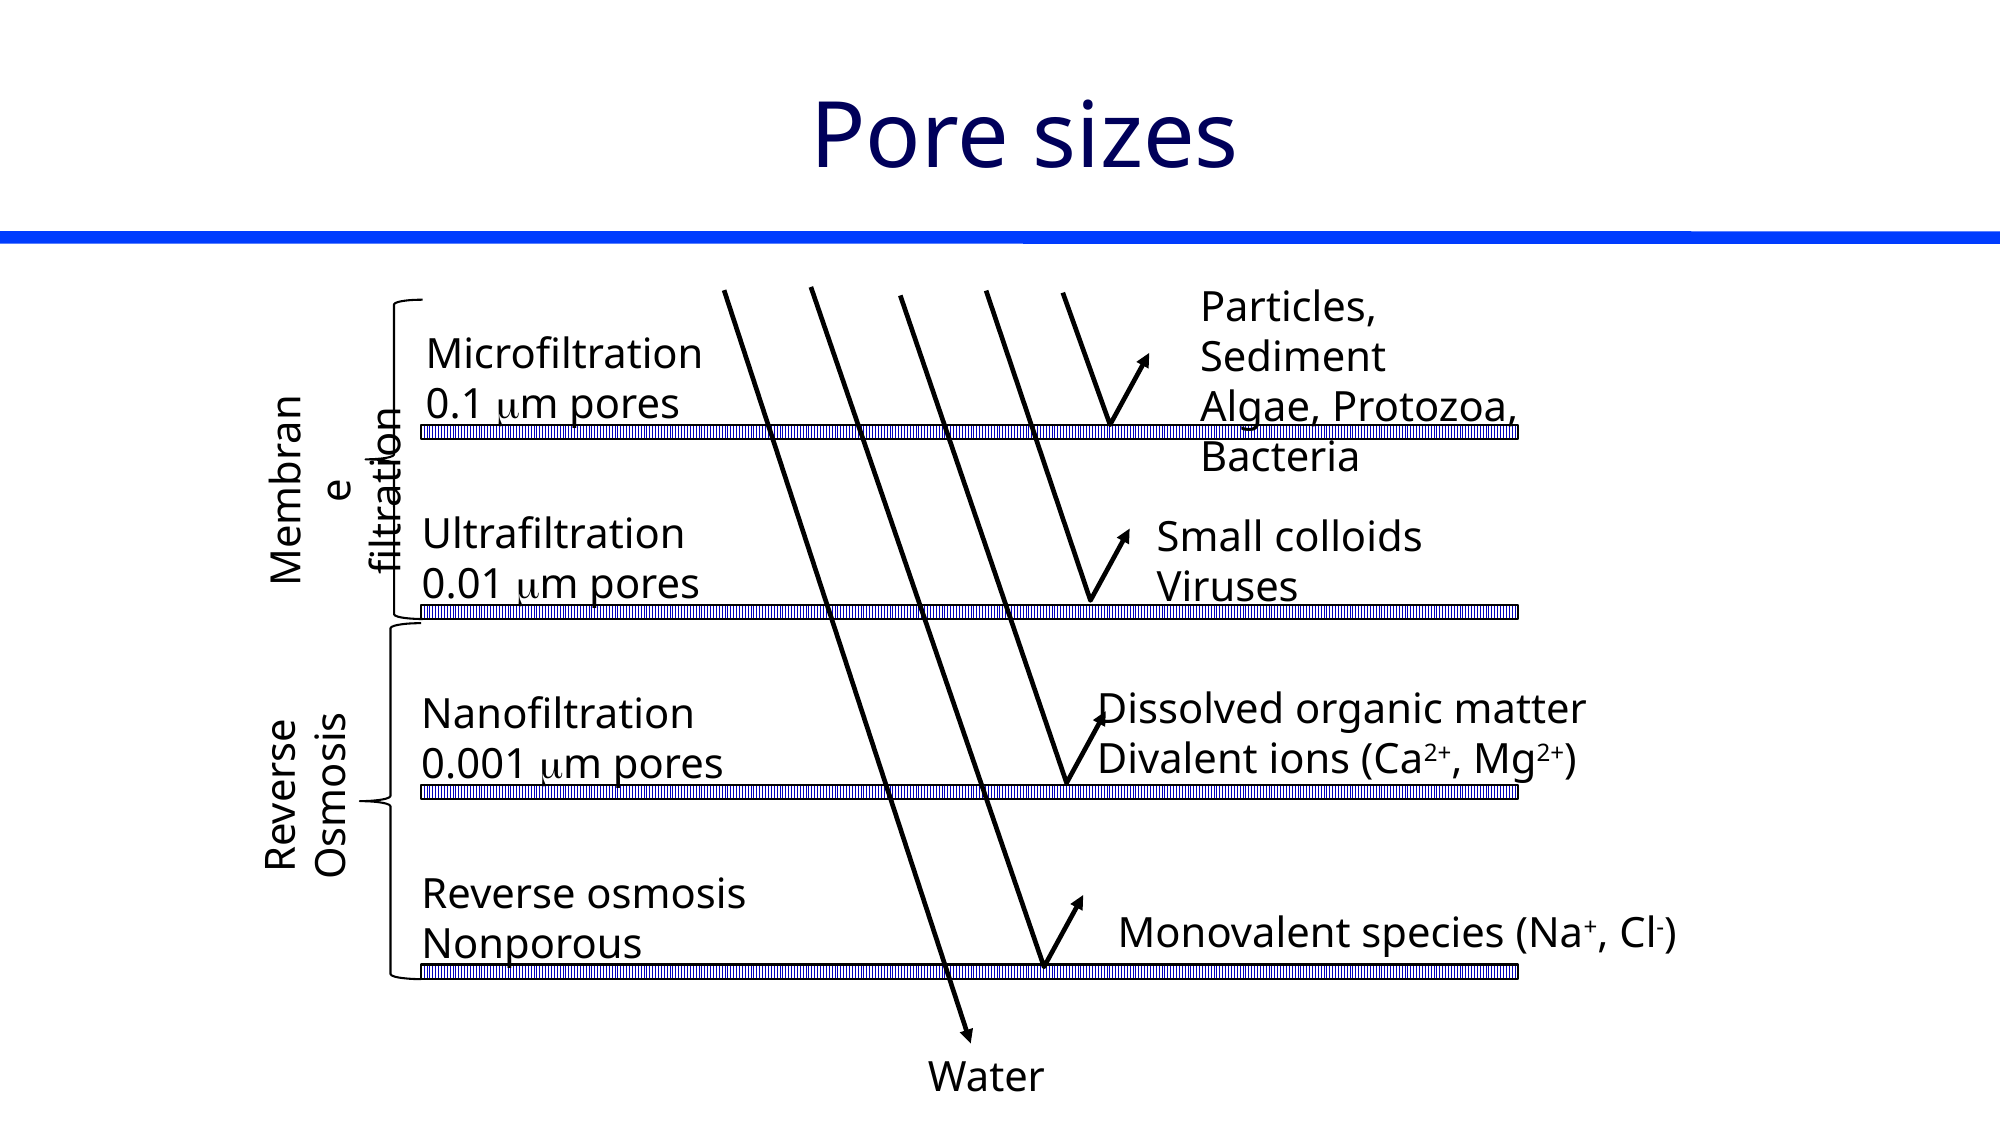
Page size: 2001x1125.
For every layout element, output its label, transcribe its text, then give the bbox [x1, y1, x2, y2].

text_box Particles, Sediment Algae, Protozoa, Bacteria [1185, 272, 1561, 488]
title Pore sizes [99, 37, 1950, 225]
text_box Reverse osmosis Nonporous [422, 859, 718, 974]
text_box [976, 604, 1010, 620]
text_box [986, 290, 1130, 601]
text_box Microfiltration 0.1 mm pores [423, 319, 718, 435]
text_box [976, 655, 1084, 968]
text_box [422, 974, 718, 980]
text_box Dissolved organic matter Divalent ions (Ca2+, Mg2+) [1082, 674, 1602, 790]
text_box [359, 623, 422, 980]
text_box [423, 604, 718, 620]
text_box [365, 299, 423, 620]
text_box [976, 964, 1518, 980]
text_box [976, 448, 1088, 784]
text_box Monovalent species (Na+, Cl-) [1102, 898, 1692, 964]
text_box Water [913, 1042, 1060, 1108]
text_box [1068, 424, 1185, 440]
text_box [1062, 292, 1150, 425]
text_box [1054, 604, 1518, 620]
text_box Nanofiltration 0.001 mm pores [422, 679, 718, 795]
text_box [1034, 784, 1518, 800]
text_box [423, 435, 718, 440]
text_box Ultrafiltration 0.01 mm pores [423, 499, 716, 615]
text_box Small colloids Viruses [1141, 502, 1438, 618]
text_box Reverse Osmosis [245, 681, 361, 910]
text_box Membrane filtration [251, 376, 394, 605]
text_box [976, 424, 1035, 440]
text_box [976, 784, 986, 800]
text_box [723, 289, 971, 1044]
text_box [422, 795, 718, 800]
